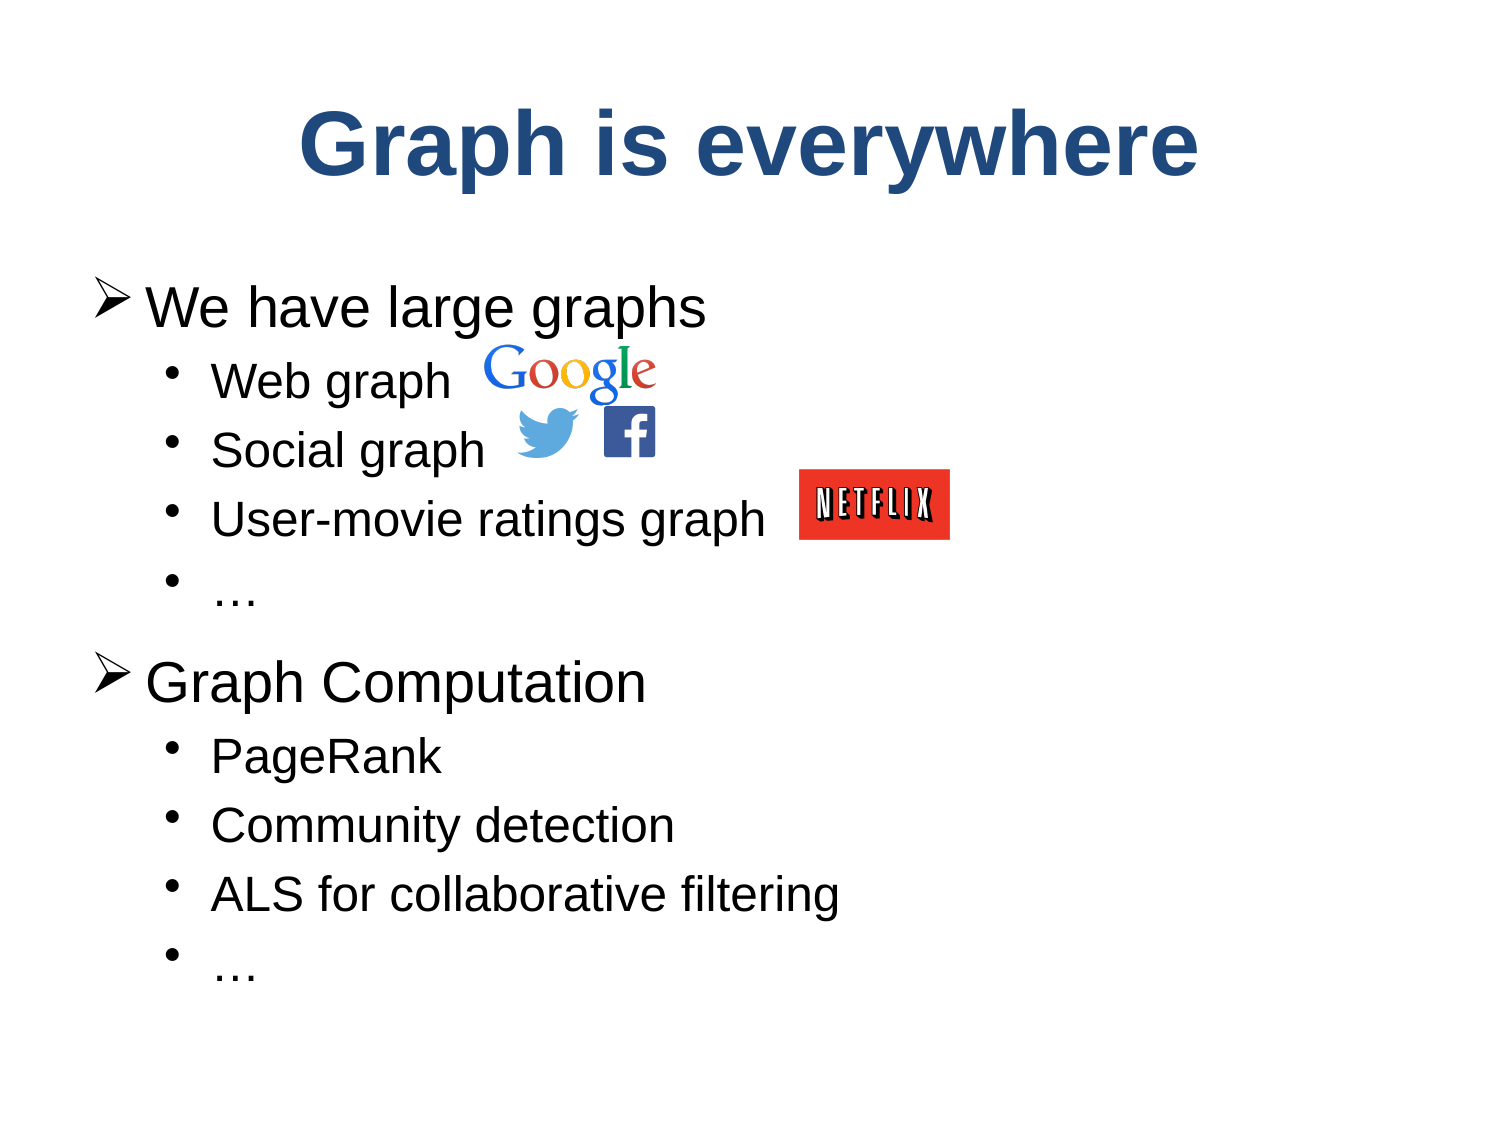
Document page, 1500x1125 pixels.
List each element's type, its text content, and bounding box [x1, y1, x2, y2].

list We have large graphs Web graph Social graph User-movie ratings graph … Graph Computation PageRank Community detection ALS for collaborative filtering … [75, 262, 1425, 1005]
picture [517, 408, 579, 458]
picture [798, 469, 951, 541]
title Graph is everywhere [75, 45, 1425, 233]
picture [483, 344, 656, 458]
